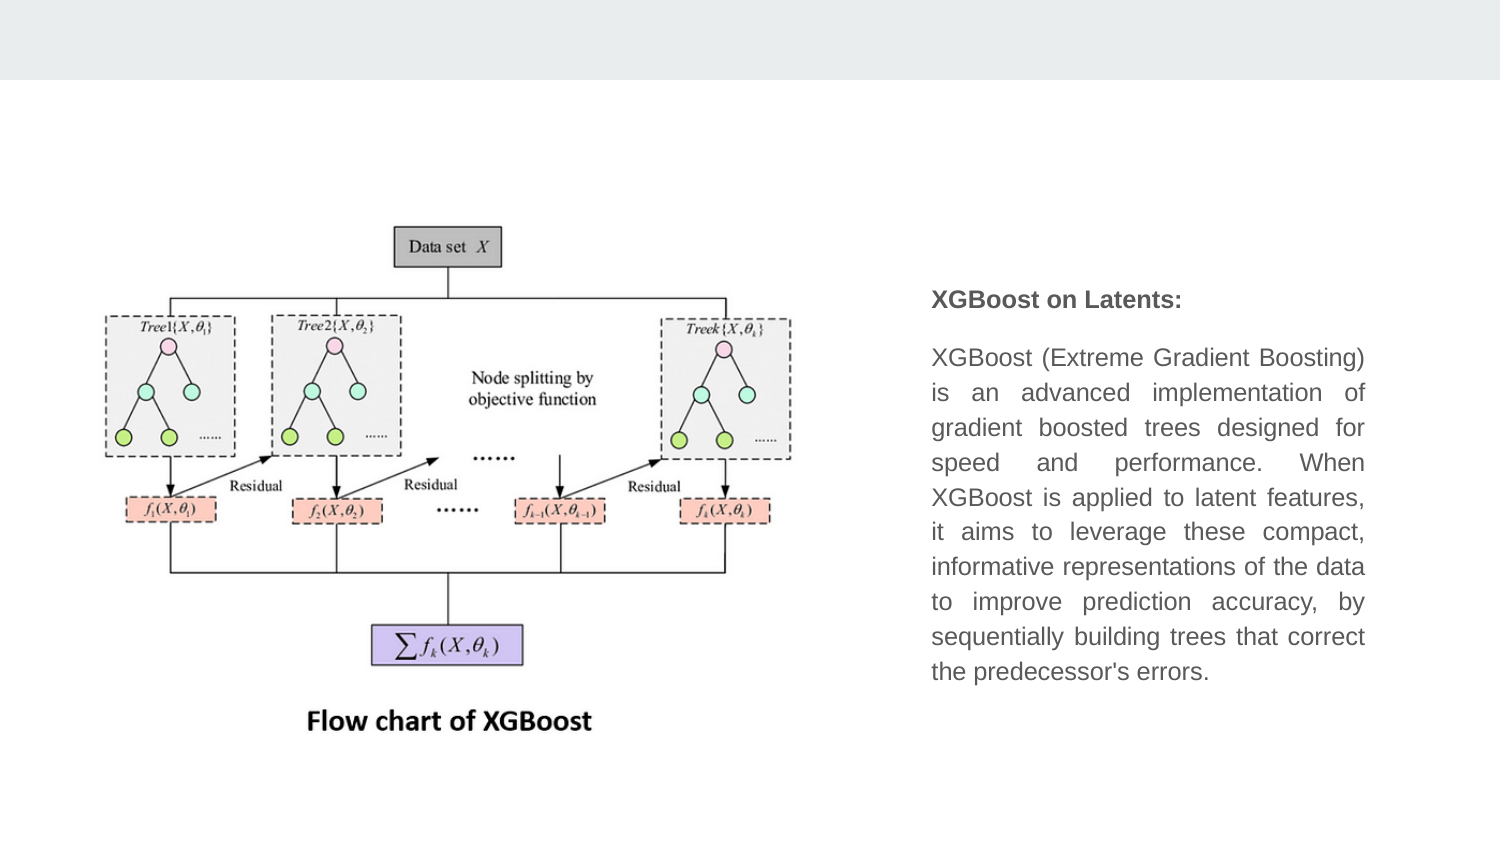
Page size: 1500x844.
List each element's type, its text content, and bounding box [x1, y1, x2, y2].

picture [85, 184, 813, 790]
list XGBoost on Latents: XGBoost (Extreme Gradient Boosting) is an advanced implementation of gradient boosted trees designed for speed and performance. When XGBoost is applied to latent features, it aims to leverage these compact, informative representations of the data to improve prediction accuracy, by sequentially building trees that correct the predecessor's errors. [916, 263, 1381, 712]
